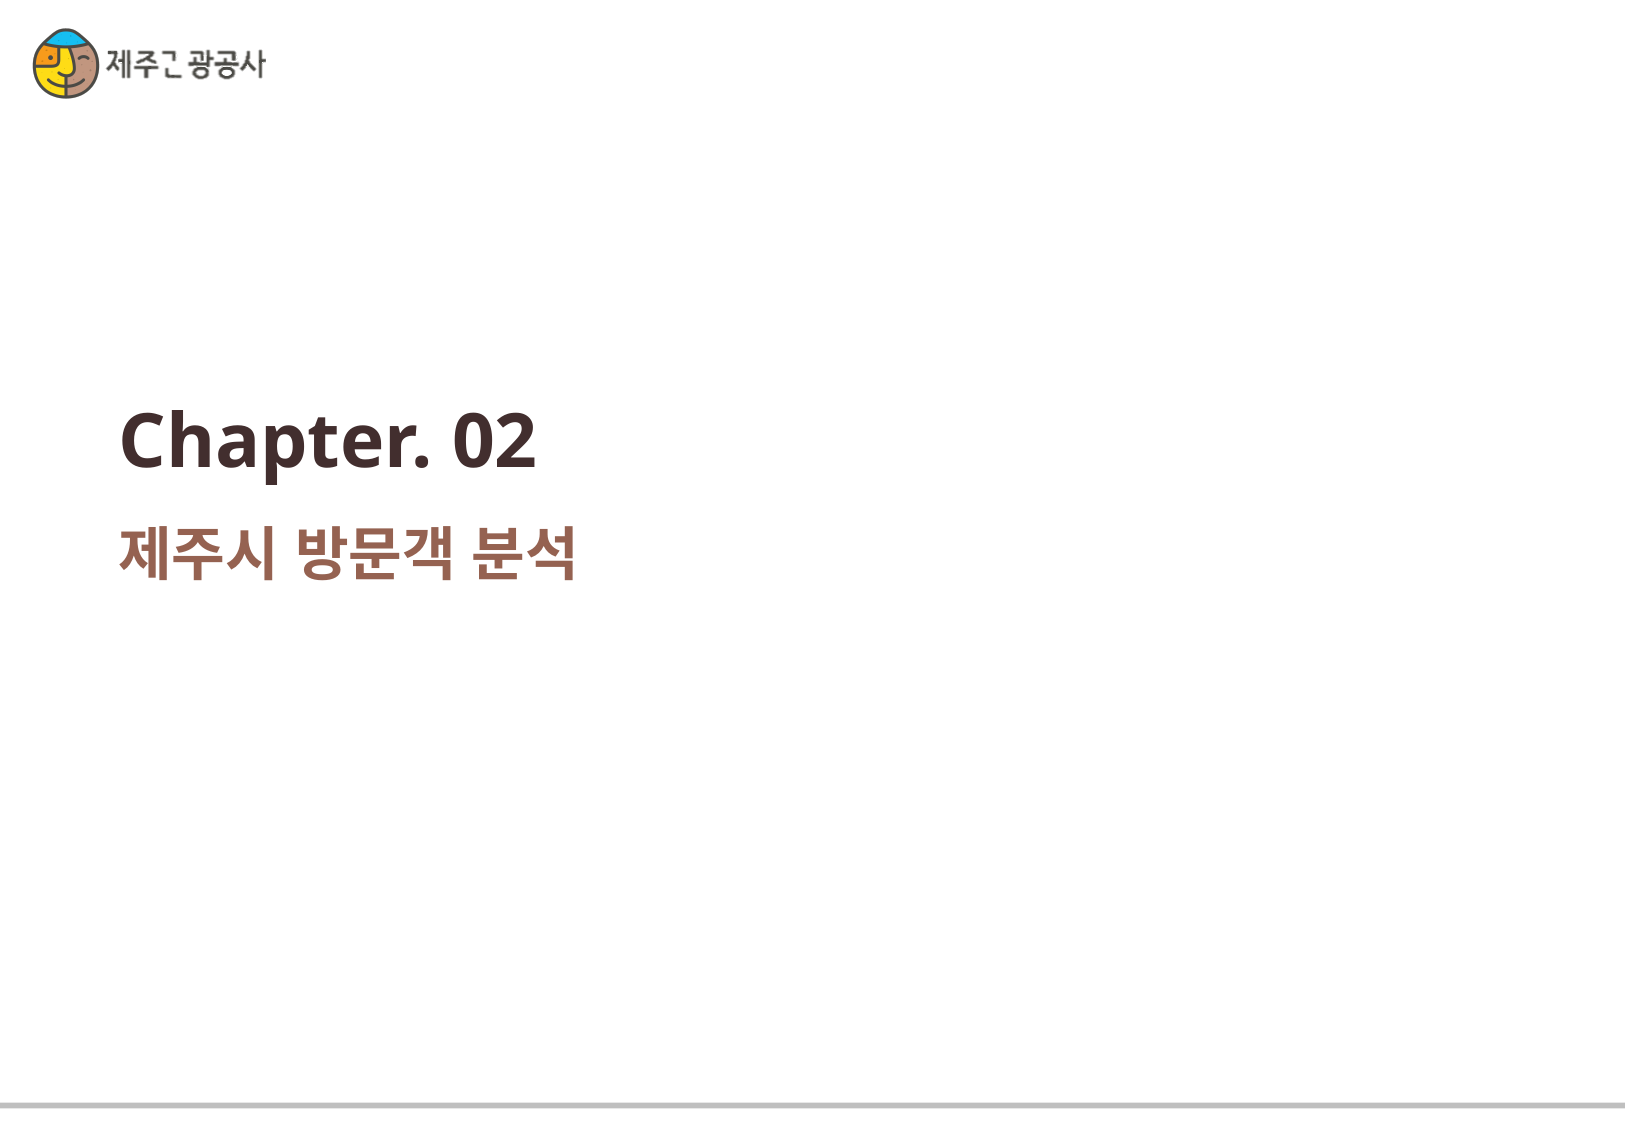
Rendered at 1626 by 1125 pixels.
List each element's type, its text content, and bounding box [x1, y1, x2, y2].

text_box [28, 27, 269, 101]
text_box [0, 0, 1625, 207]
text_box [0, 1101, 1625, 1109]
text_box Chapter. 02 제주시 방문객 분석 [103, 339, 1552, 595]
